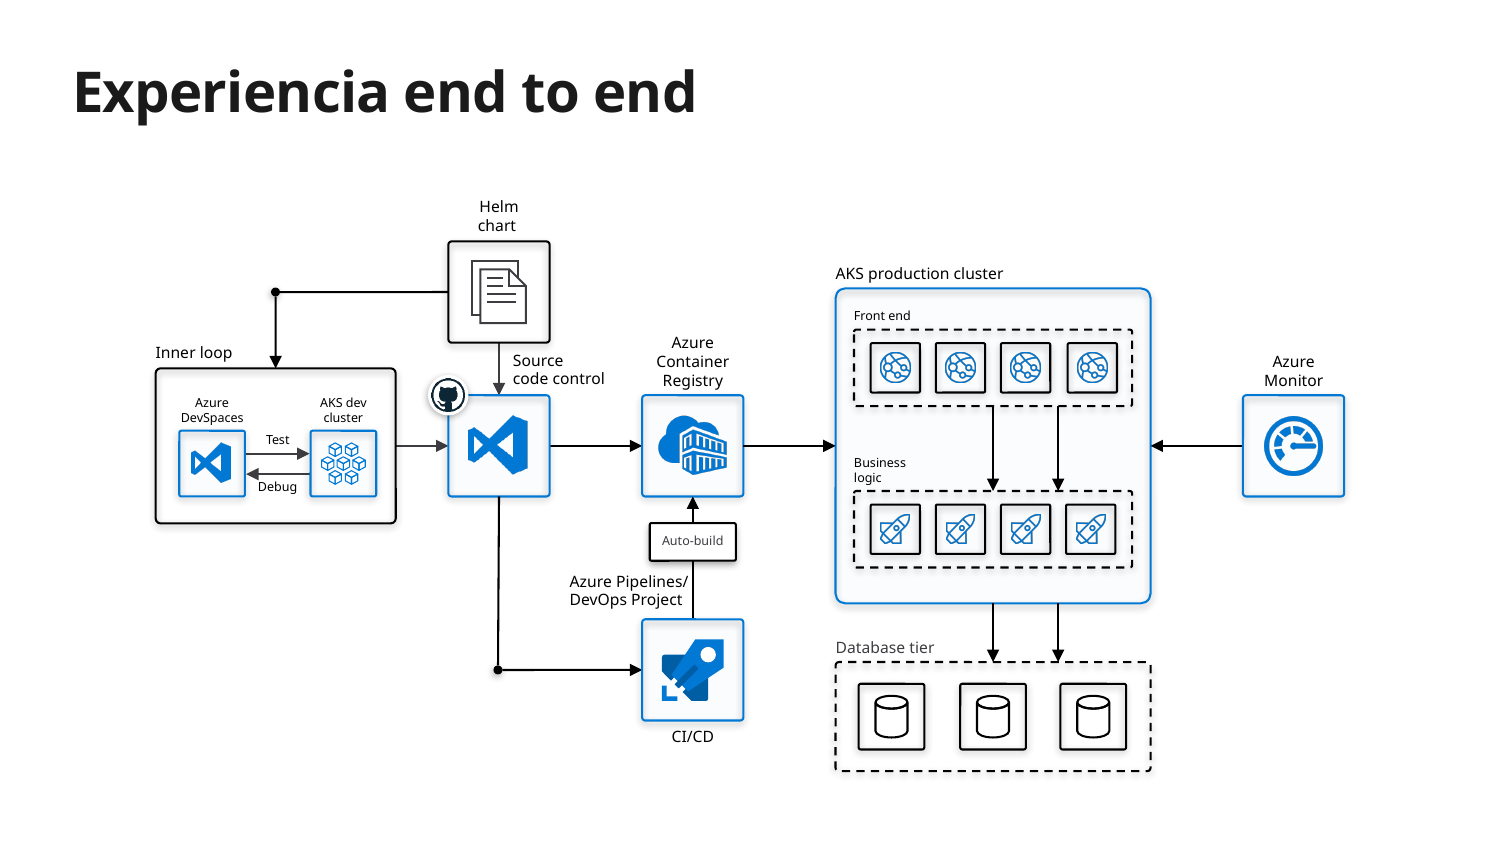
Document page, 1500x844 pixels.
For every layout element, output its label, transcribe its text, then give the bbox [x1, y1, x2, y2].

text_box Auto-build [648, 522, 688, 562]
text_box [1000, 342, 1051, 393]
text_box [959, 683, 1027, 750]
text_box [858, 683, 925, 750]
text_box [427, 374, 550, 497]
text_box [641, 332, 744, 497]
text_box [870, 504, 921, 555]
text_box Source code control [512, 350, 614, 388]
text_box Auto-build [698, 522, 737, 562]
text_box Azure Pipelines/ DevOps Project [569, 571, 688, 609]
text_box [1000, 504, 1051, 555]
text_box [155, 342, 396, 524]
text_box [835, 263, 1151, 604]
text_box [853, 307, 1133, 407]
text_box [641, 619, 744, 747]
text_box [1067, 342, 1118, 393]
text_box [1242, 351, 1345, 497]
text_box [270, 286, 281, 297]
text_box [1065, 504, 1116, 555]
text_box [935, 504, 986, 555]
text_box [870, 342, 921, 393]
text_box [935, 342, 986, 393]
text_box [1060, 683, 1127, 750]
text_box Experiencia end to end [72, 56, 1428, 124]
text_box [448, 196, 550, 343]
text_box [835, 637, 1151, 772]
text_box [853, 454, 1133, 568]
